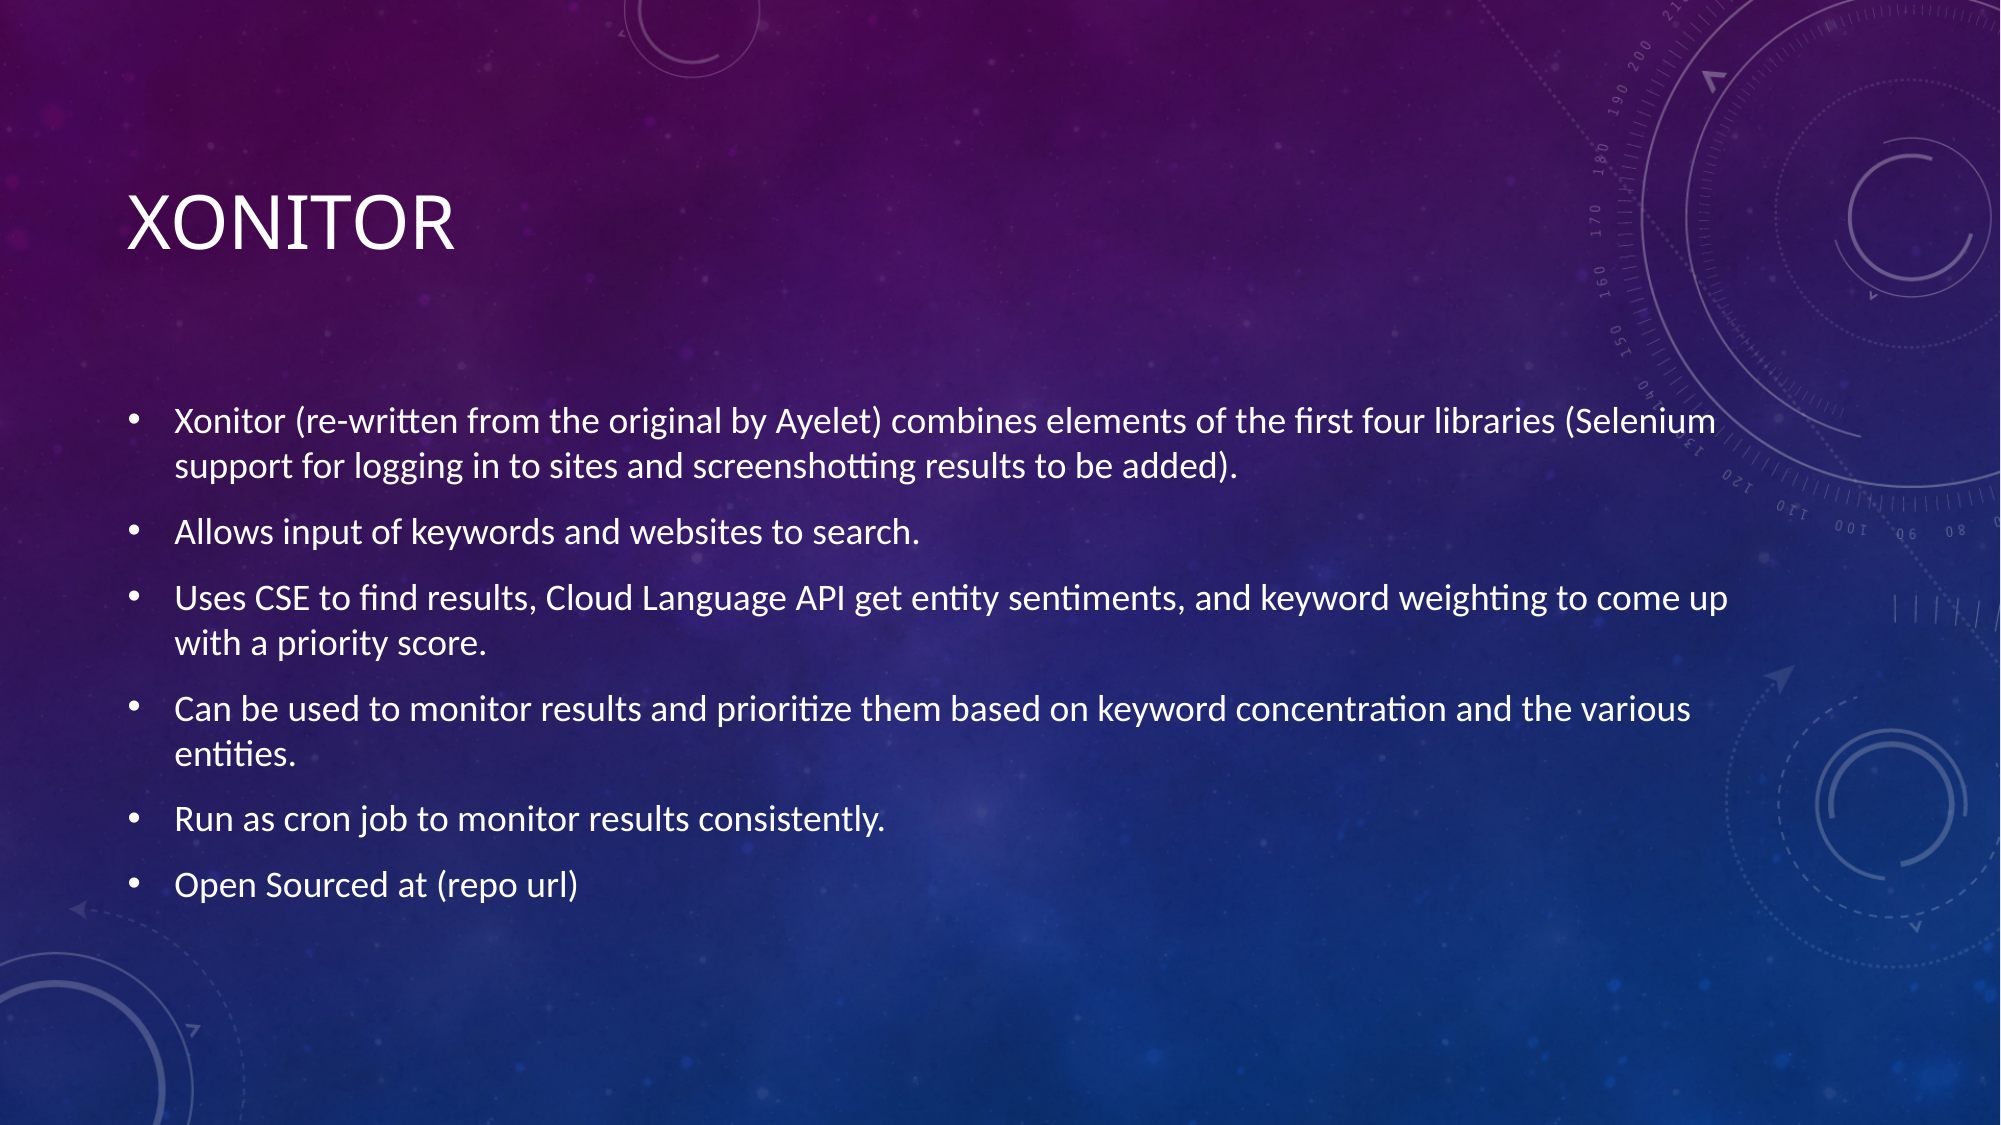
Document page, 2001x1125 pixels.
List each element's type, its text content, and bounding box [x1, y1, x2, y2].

picture [0, 0, 2001, 1125]
list Xonitor (re-written from the original by Ayelet) combines elements of the first four libraries (Selenium support for logging in to sites and screenshotting results to be added). Allows input of keywords and websites to search. Uses CSE to find results, Cloud Language API get entity sentiments, and keyword weighting to come up with a priority score. Can be used to monitor results and prioritize them based on keyword concentration and the various entities. Run as cron job to monitor results consistently. Open Sourced at (repo url) [112, 351, 1775, 950]
title Xonitor [112, 99, 1775, 339]
